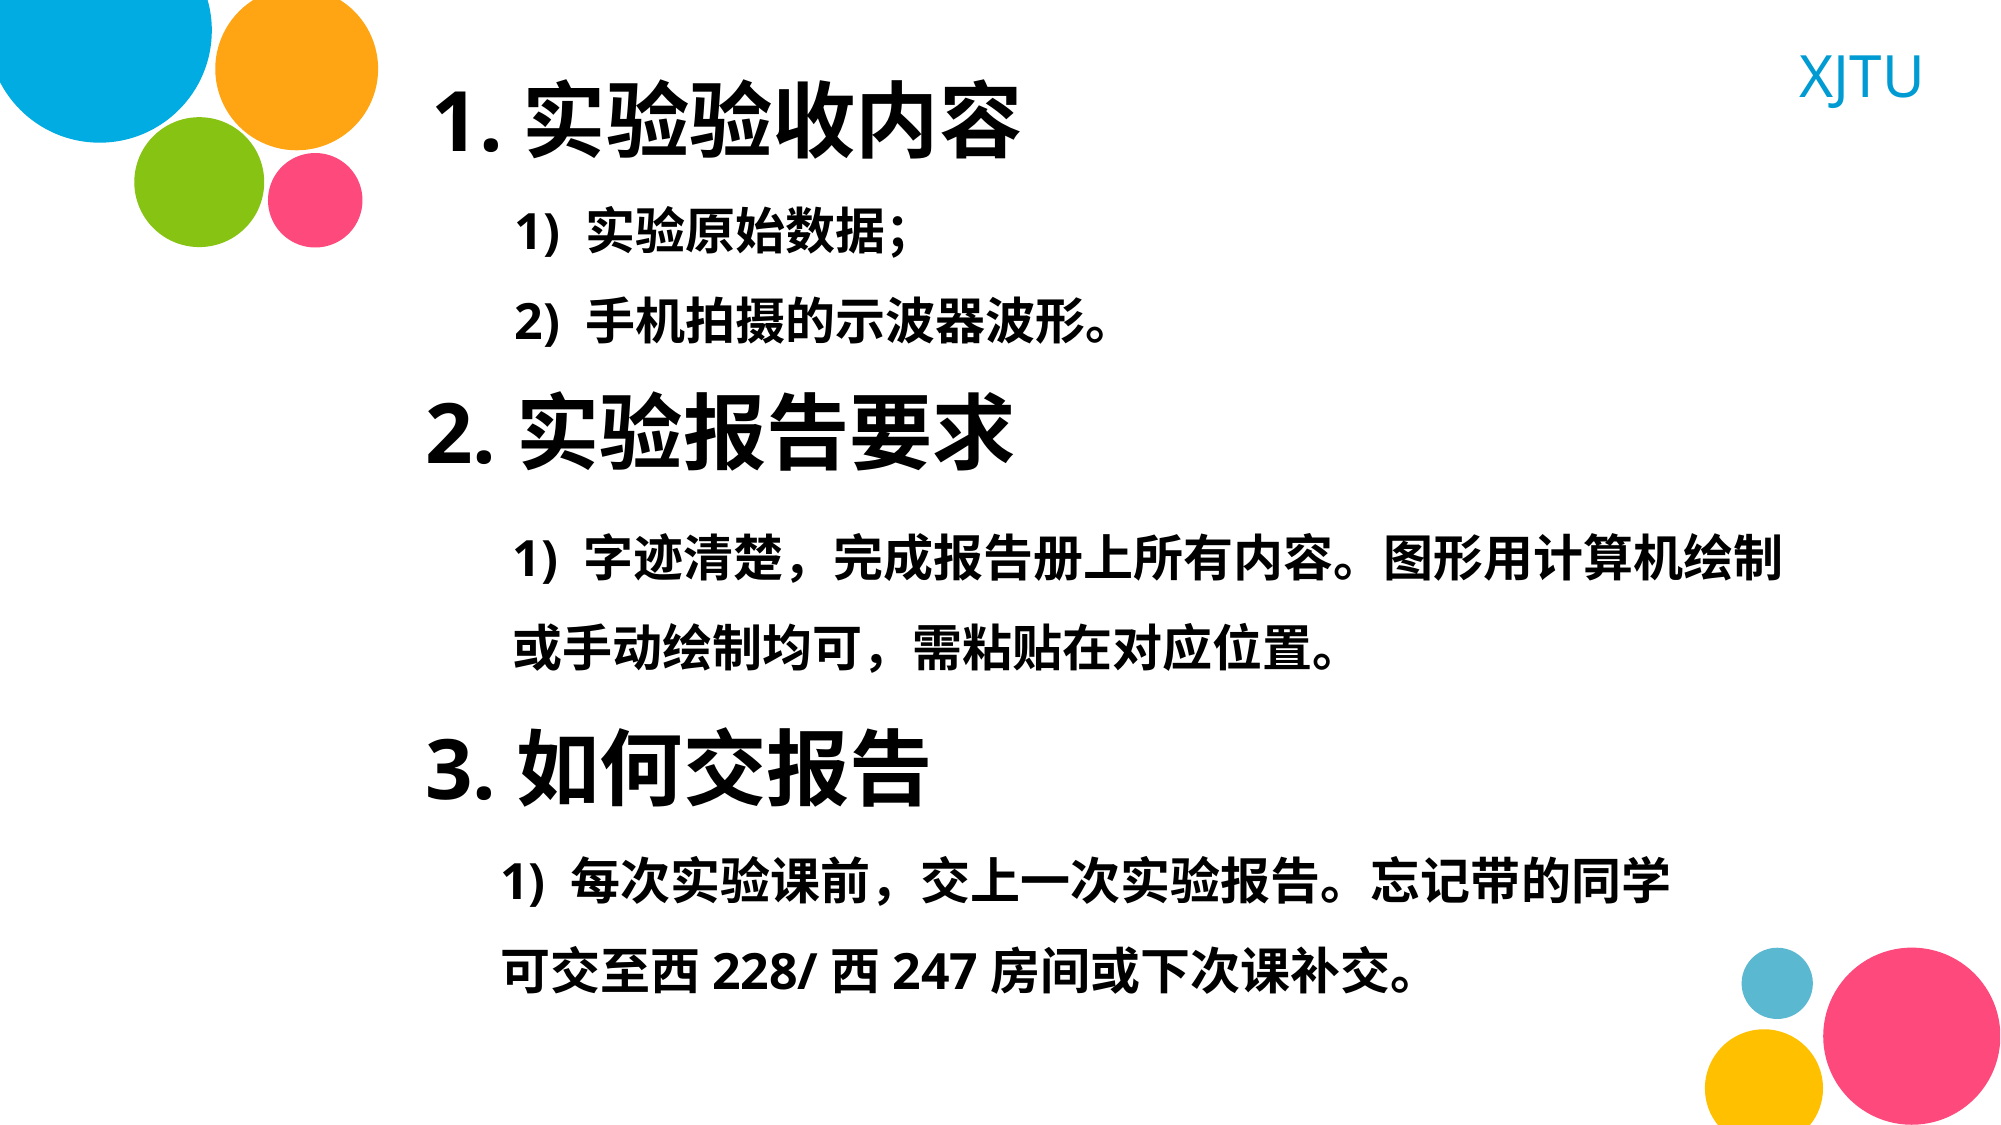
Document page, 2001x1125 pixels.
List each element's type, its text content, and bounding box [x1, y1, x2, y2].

text_box 1) 字迹清楚，完成报告册上所有内容。图形用计算机绘制或手动绘制均可，需粘贴在对应位置。 [497, 488, 1834, 684]
text_box 1.实验验收内容 [416, 60, 1081, 175]
text_box 2.实验报告要求 [410, 372, 1074, 488]
text_box 1) 实验原始数据； 2) 手机拍摄的示波器波形。 [499, 161, 1423, 357]
text_box 1) 每次实验课前，交上一次实验报告。忘记带的同学可交至西228/西247房间或下次课补交。 [485, 812, 1690, 1008]
text_box 3.如何交报告 [410, 708, 1074, 824]
